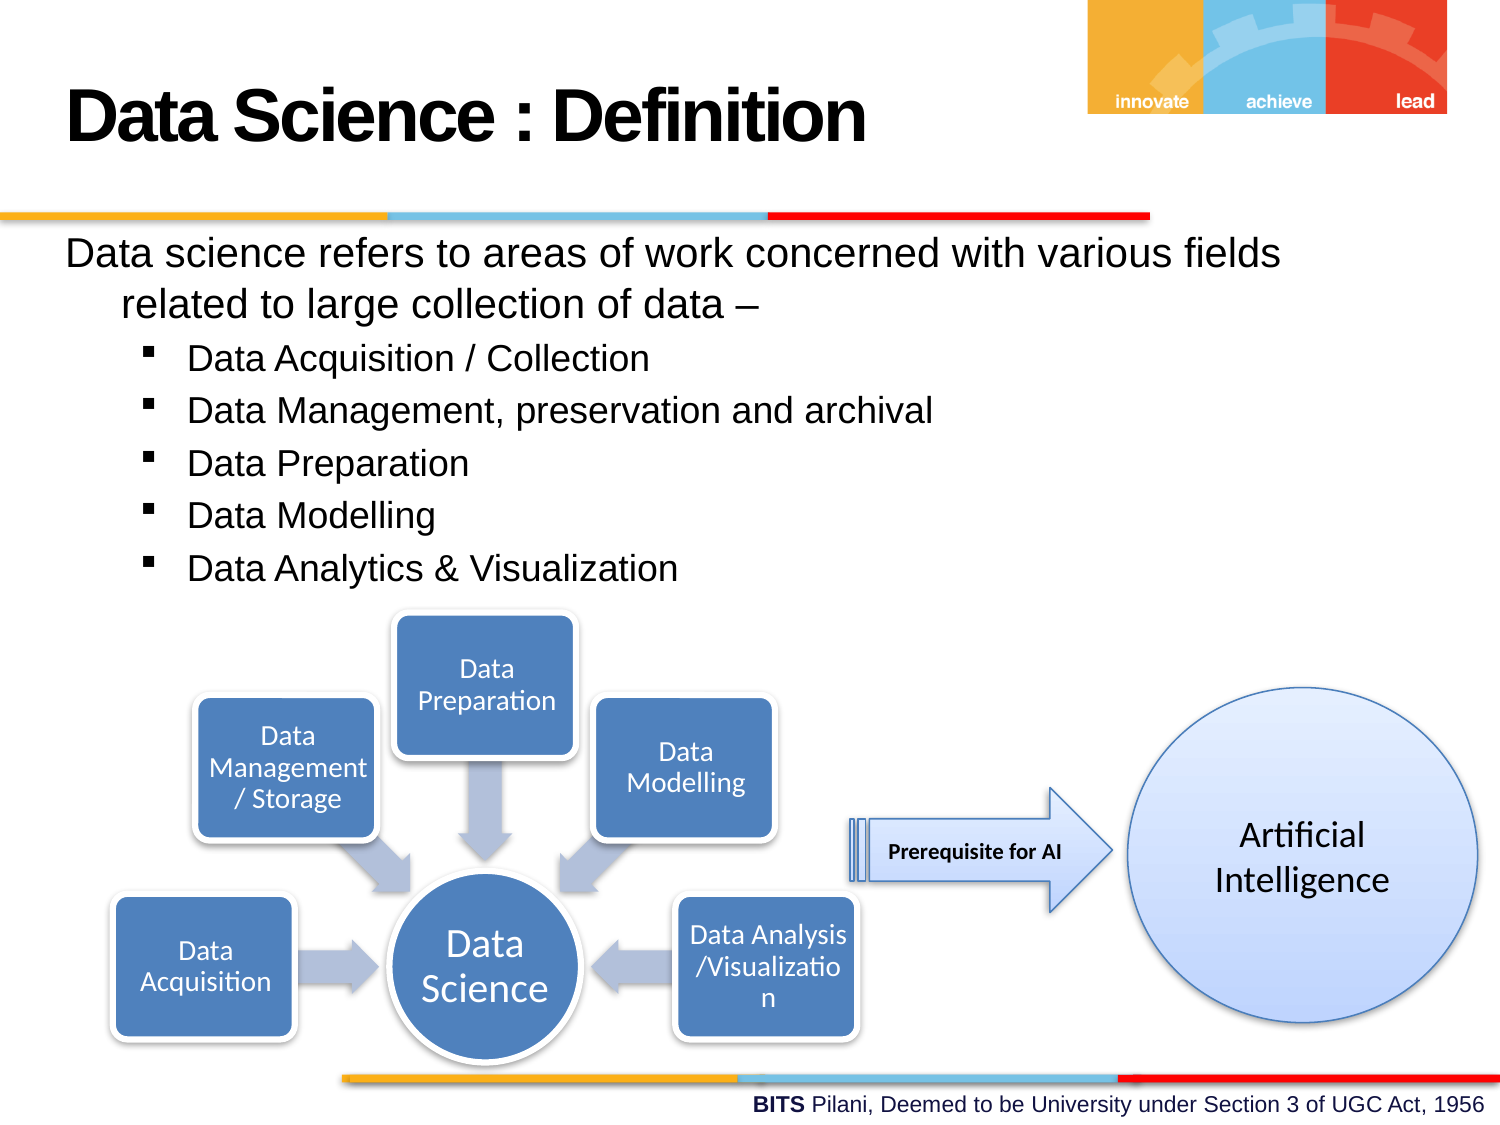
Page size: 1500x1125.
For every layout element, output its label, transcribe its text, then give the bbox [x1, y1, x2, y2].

text_box Prerequisite for AI [1028, 786, 1114, 914]
list Data Science : Definition [50, 24, 1088, 213]
text_box Artificial Intelligence [1126, 686, 1479, 1024]
list Data science refers to areas of work concerned with various fields related to large collection of data – Data Acquisition / Collection Data Management, preservation and archival Data Preparation Data Modelling Data Analytics & Visualization [50, 218, 1400, 962]
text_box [0, 612, 1023, 1063]
picture [1087, 0, 1448, 114]
